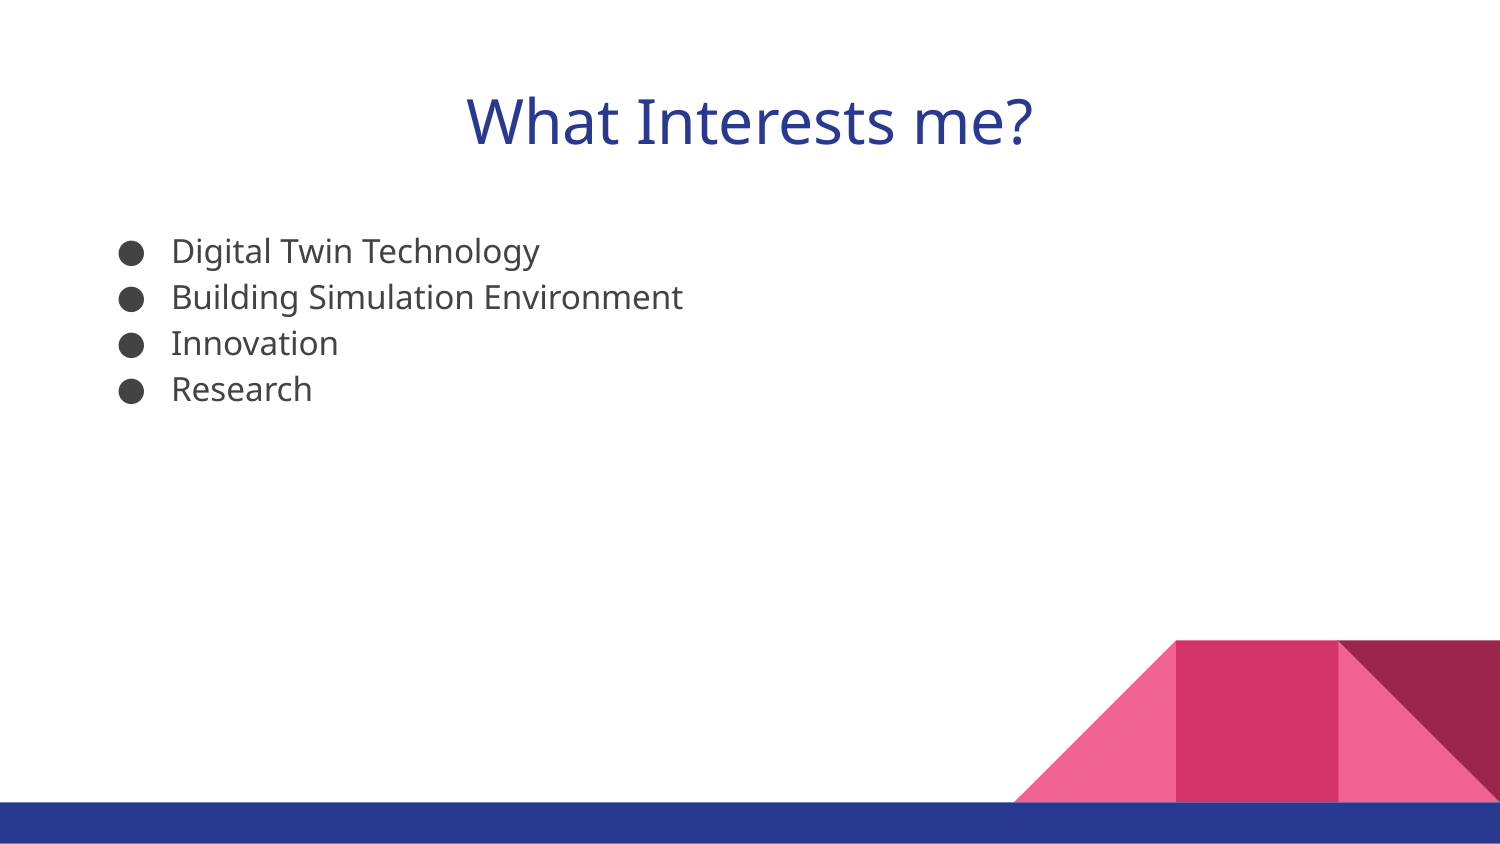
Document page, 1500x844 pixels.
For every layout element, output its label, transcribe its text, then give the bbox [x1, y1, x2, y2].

title What Interests me? [51, 67, 1449, 167]
text_box Digital Twin Technology Building Simulation Environment Innovation Research [81, 209, 1413, 772]
